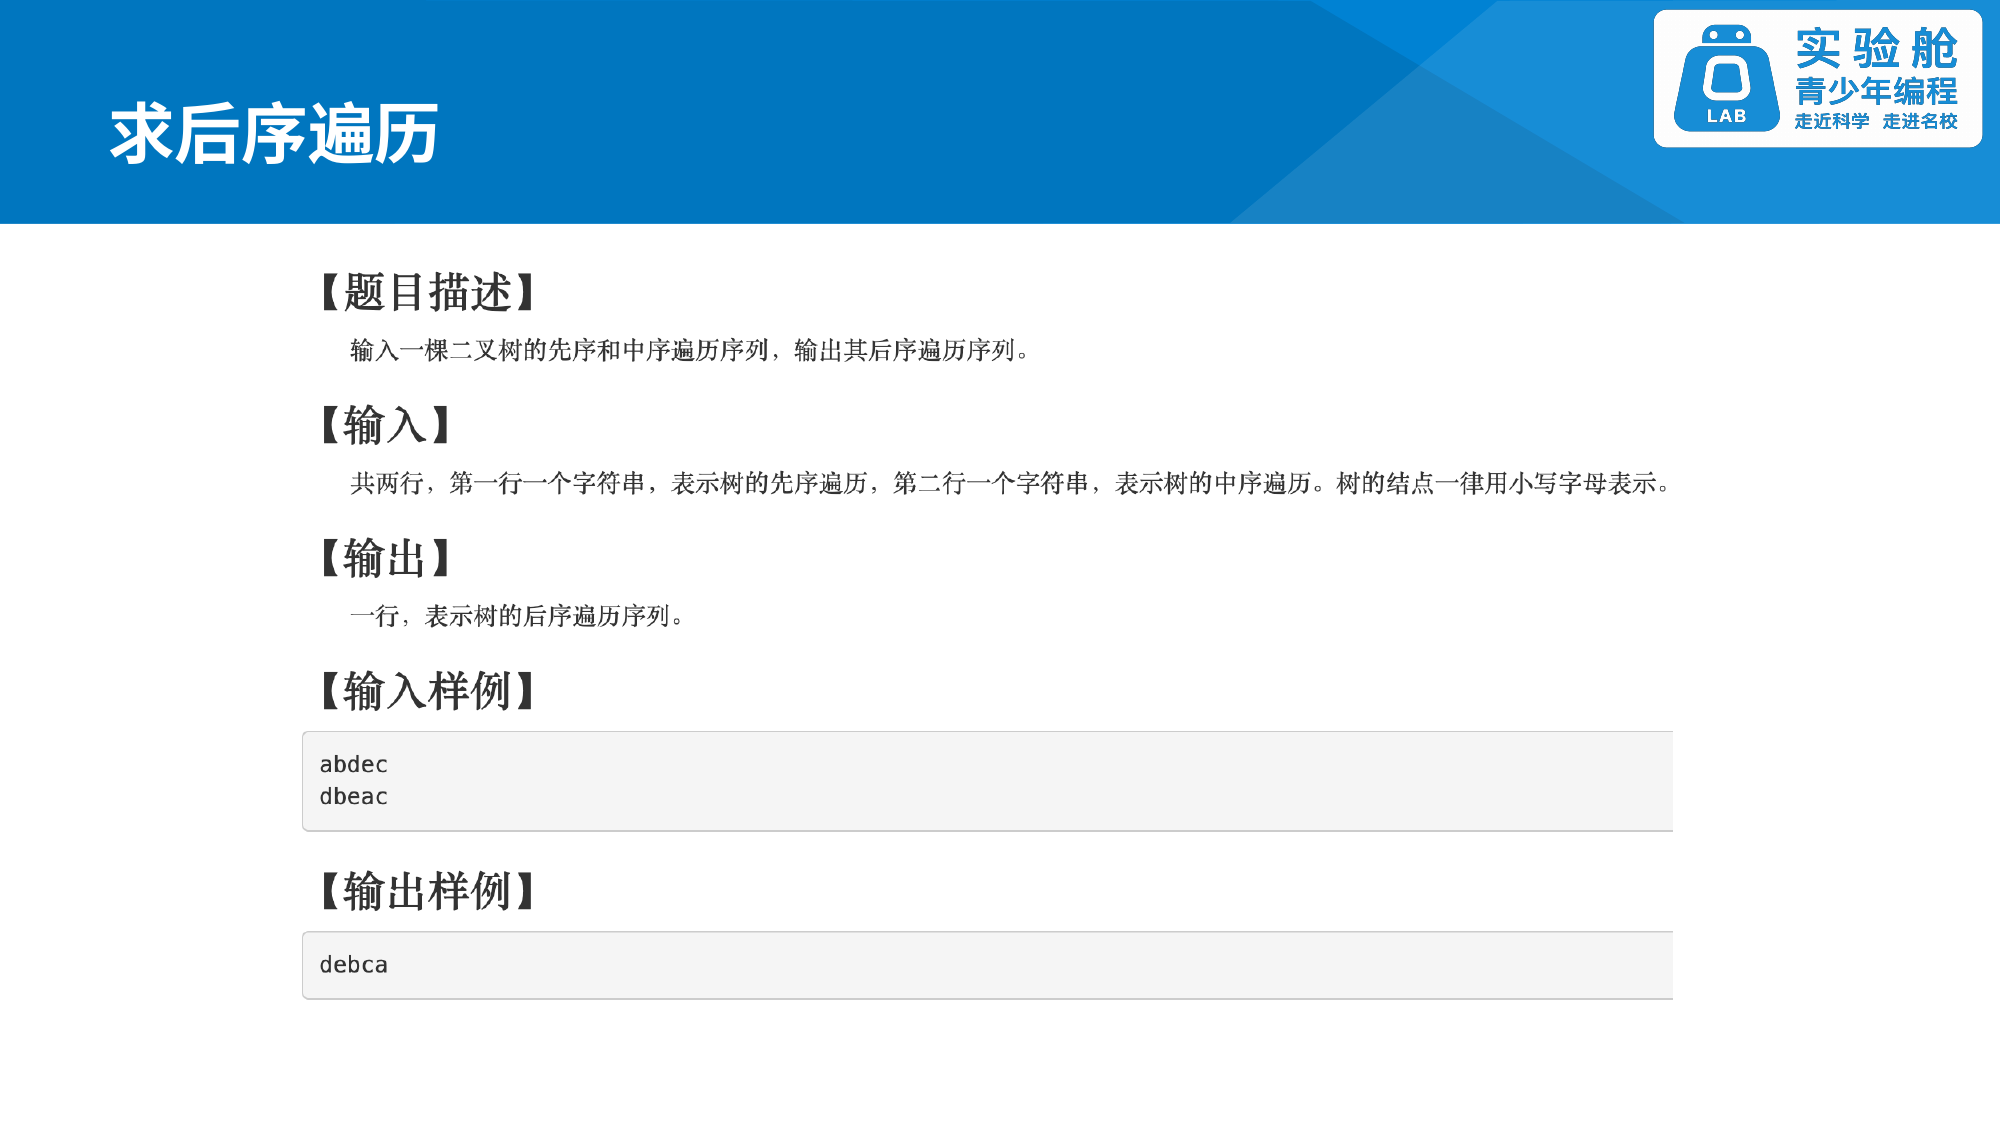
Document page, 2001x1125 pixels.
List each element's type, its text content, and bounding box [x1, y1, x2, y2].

picture [290, 265, 1673, 1005]
list 求后序遍历 [93, 93, 1547, 186]
picture [1638, 0, 2000, 160]
